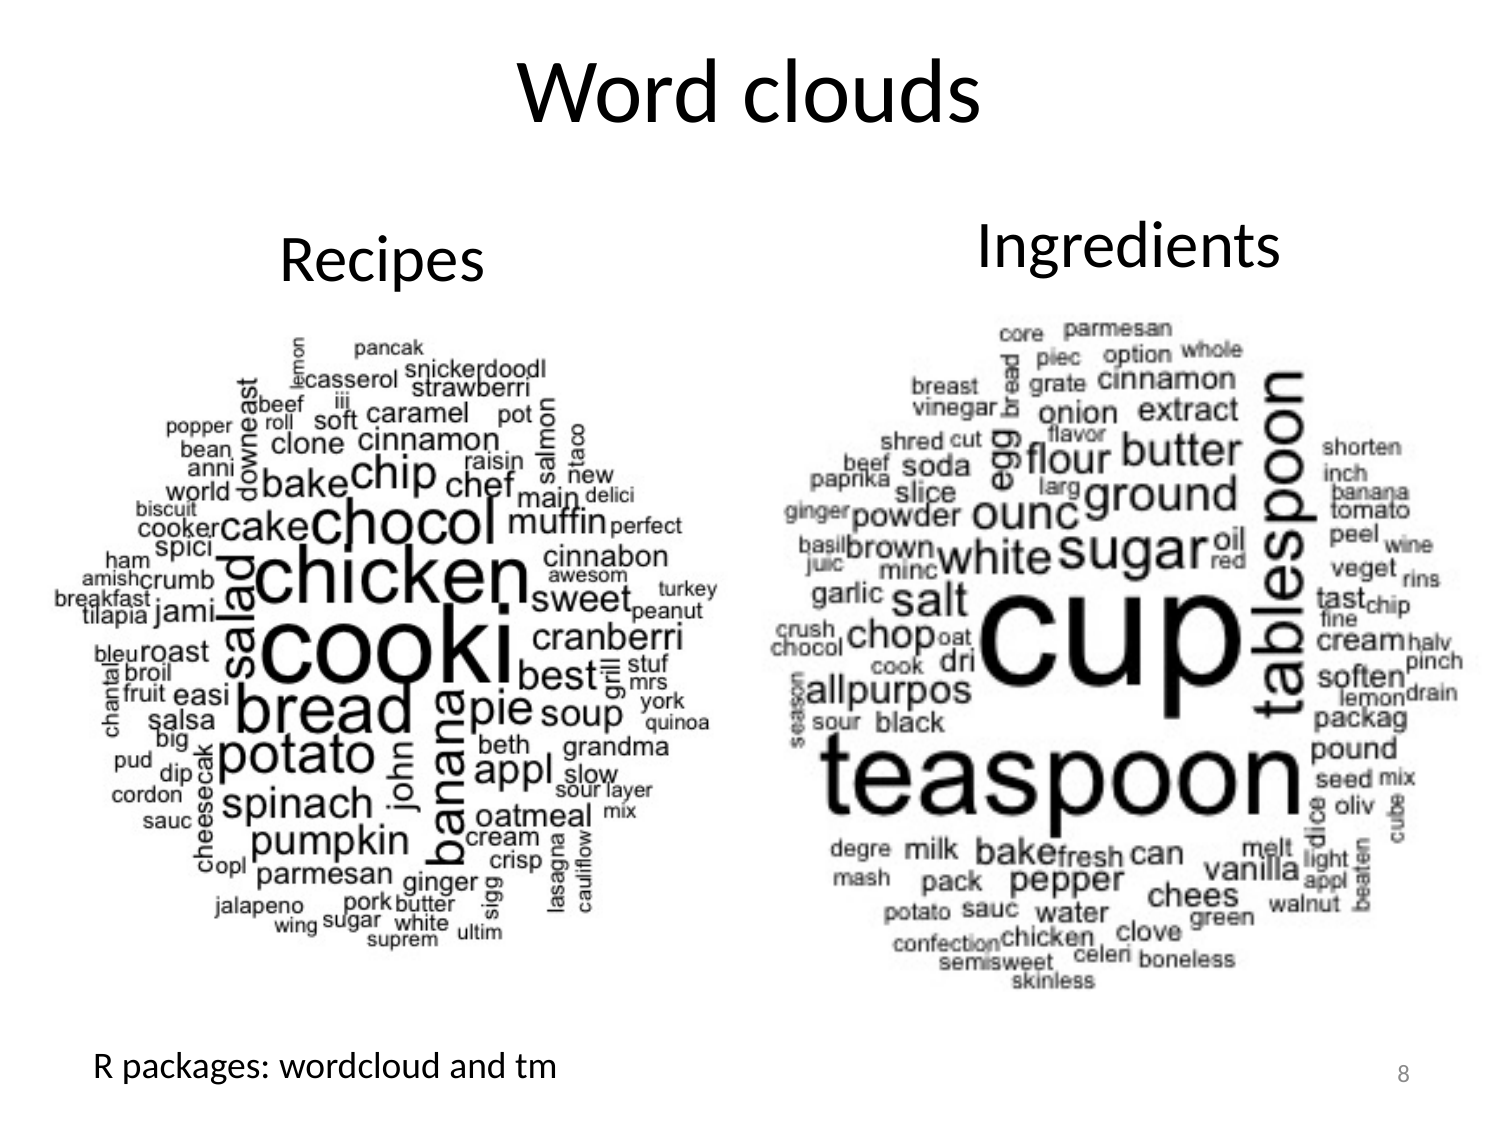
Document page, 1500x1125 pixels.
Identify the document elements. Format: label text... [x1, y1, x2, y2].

text_box Ingredients [962, 193, 1298, 277]
title Word clouds [75, 0, 1425, 180]
text_box Recipes [264, 207, 501, 303]
text_box R packages: wordcloud and tm [78, 1033, 574, 1094]
slide_number 8 [1074, 1042, 1425, 1103]
picture [29, 278, 1492, 1034]
